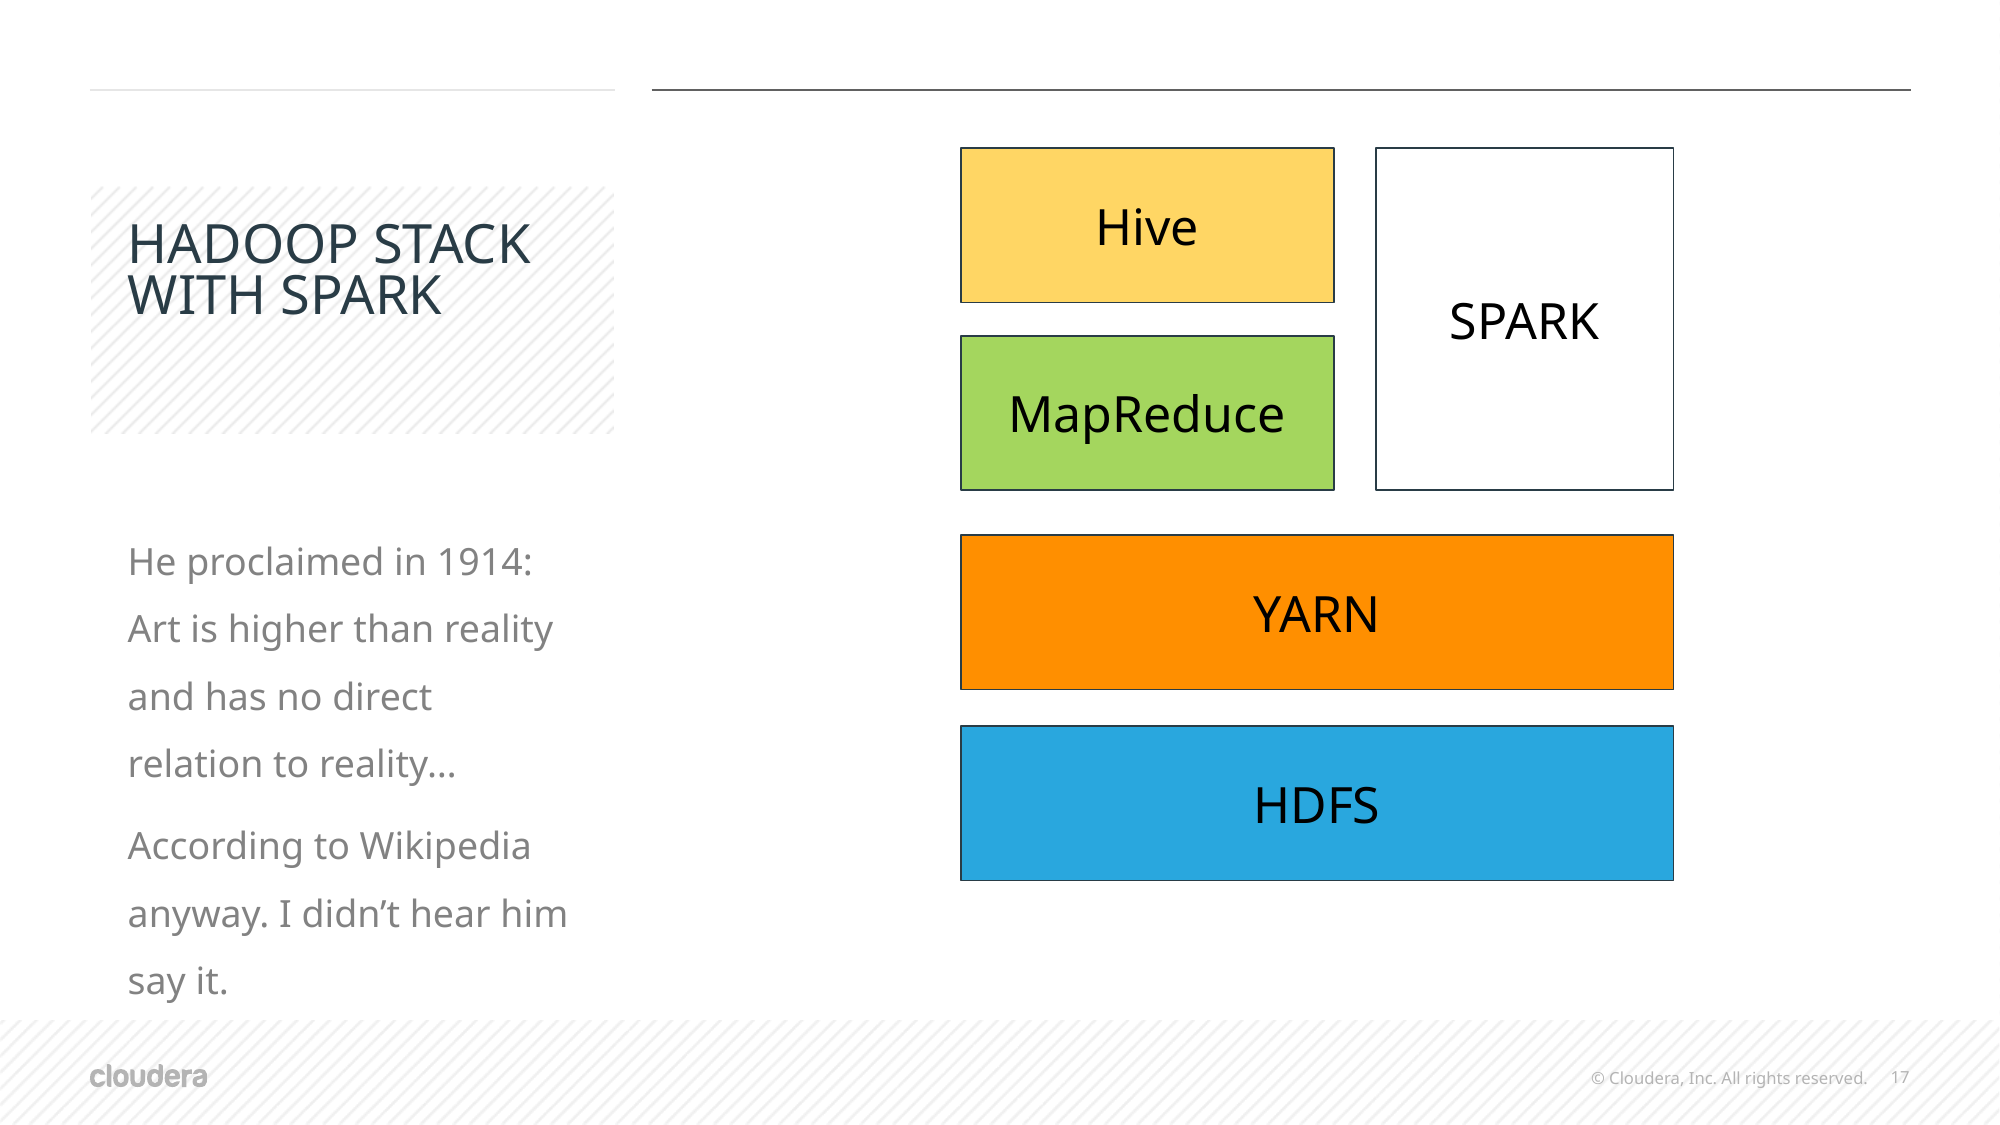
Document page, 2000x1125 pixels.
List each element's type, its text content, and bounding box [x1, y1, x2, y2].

picture [91, 186, 614, 434]
text_box Hive [960, 148, 1334, 303]
list He proclaimed in 1914: Art is higher than reality and has no direct relation to reality… According to Wikipedia anyway. I didn’t hear him say it. [112, 500, 593, 950]
picture [0, 1020, 2000, 1125]
text_box SPARK [1375, 148, 1674, 491]
title HADOOP STACK WITH SPARK [112, 206, 593, 389]
text_box MapReduce [960, 335, 1334, 491]
text_box YARN [960, 535, 1674, 690]
text_box HDFS [960, 726, 1674, 881]
